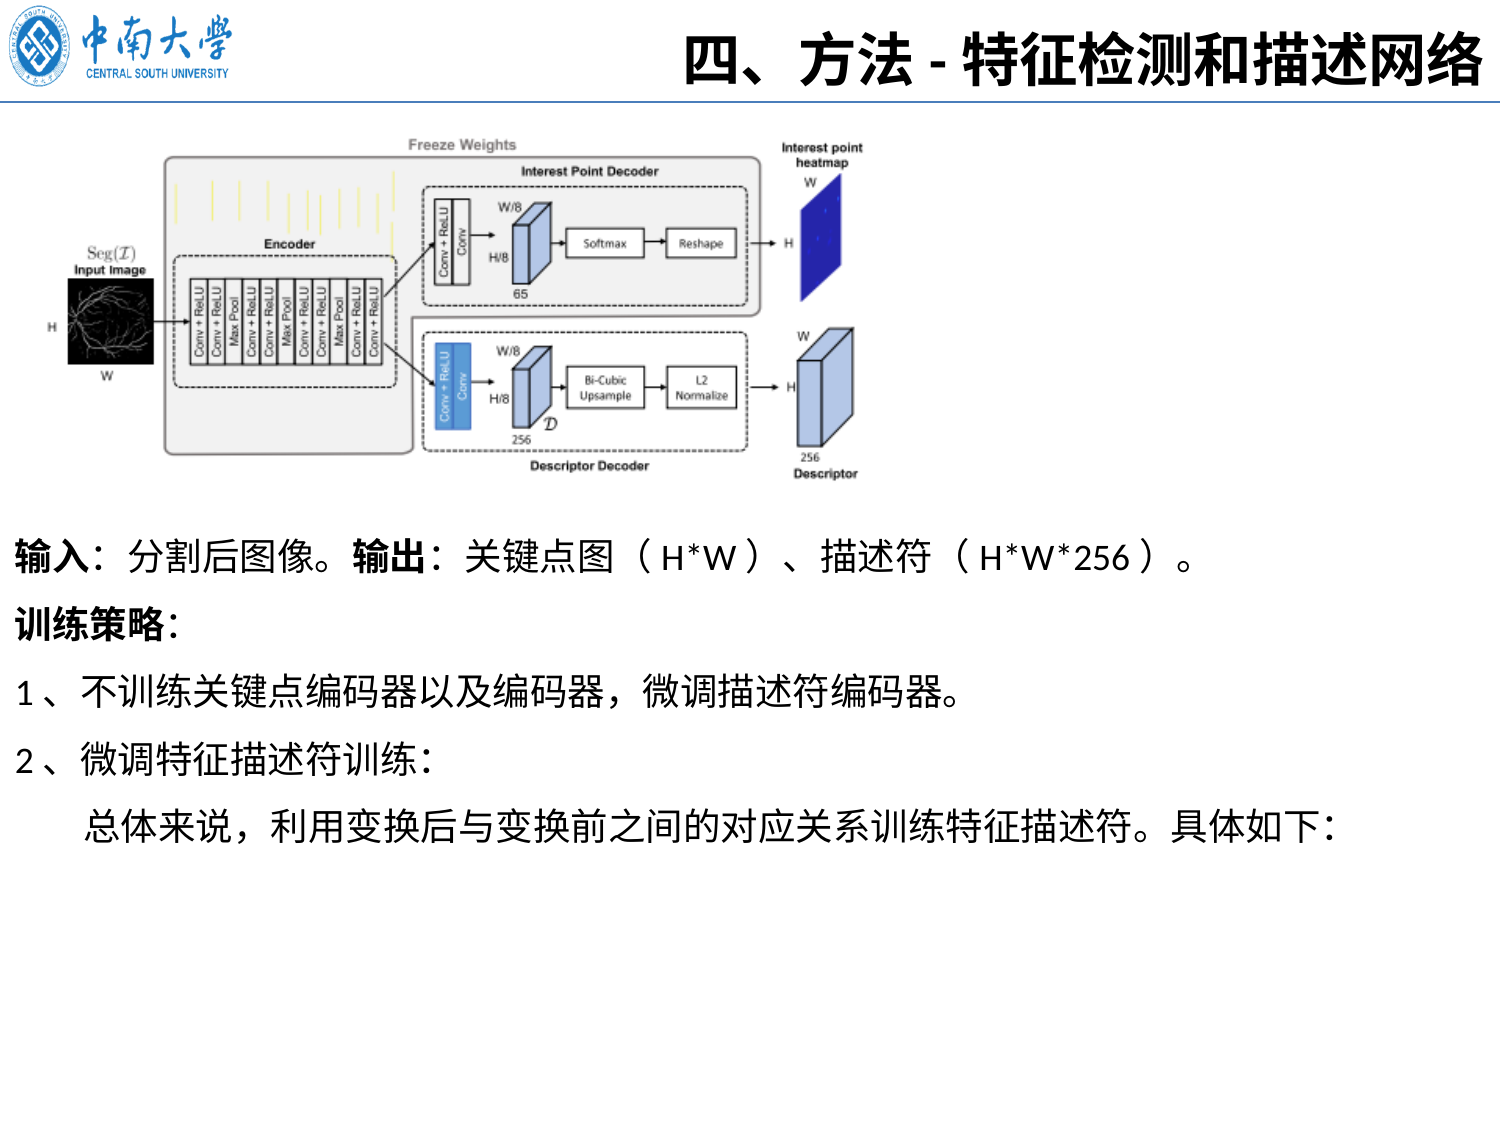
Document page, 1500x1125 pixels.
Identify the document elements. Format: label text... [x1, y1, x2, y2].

picture [29, 125, 897, 498]
text_box 输入：分割后图像。输出：关键点图（H*W）、描述符（H*W*256）。 训练策略： 1、不训练关键点编码器以及编码器，微调描述符编码器。 2、微调特征描述符训练： 总体来说，利用变换后与变换前之间的对应关系训练特征描述符。具体如下： [0, 503, 1500, 946]
picture [0, 0, 242, 95]
text_box 四、方法-特征检测和描述网络 [631, 16, 1500, 101]
